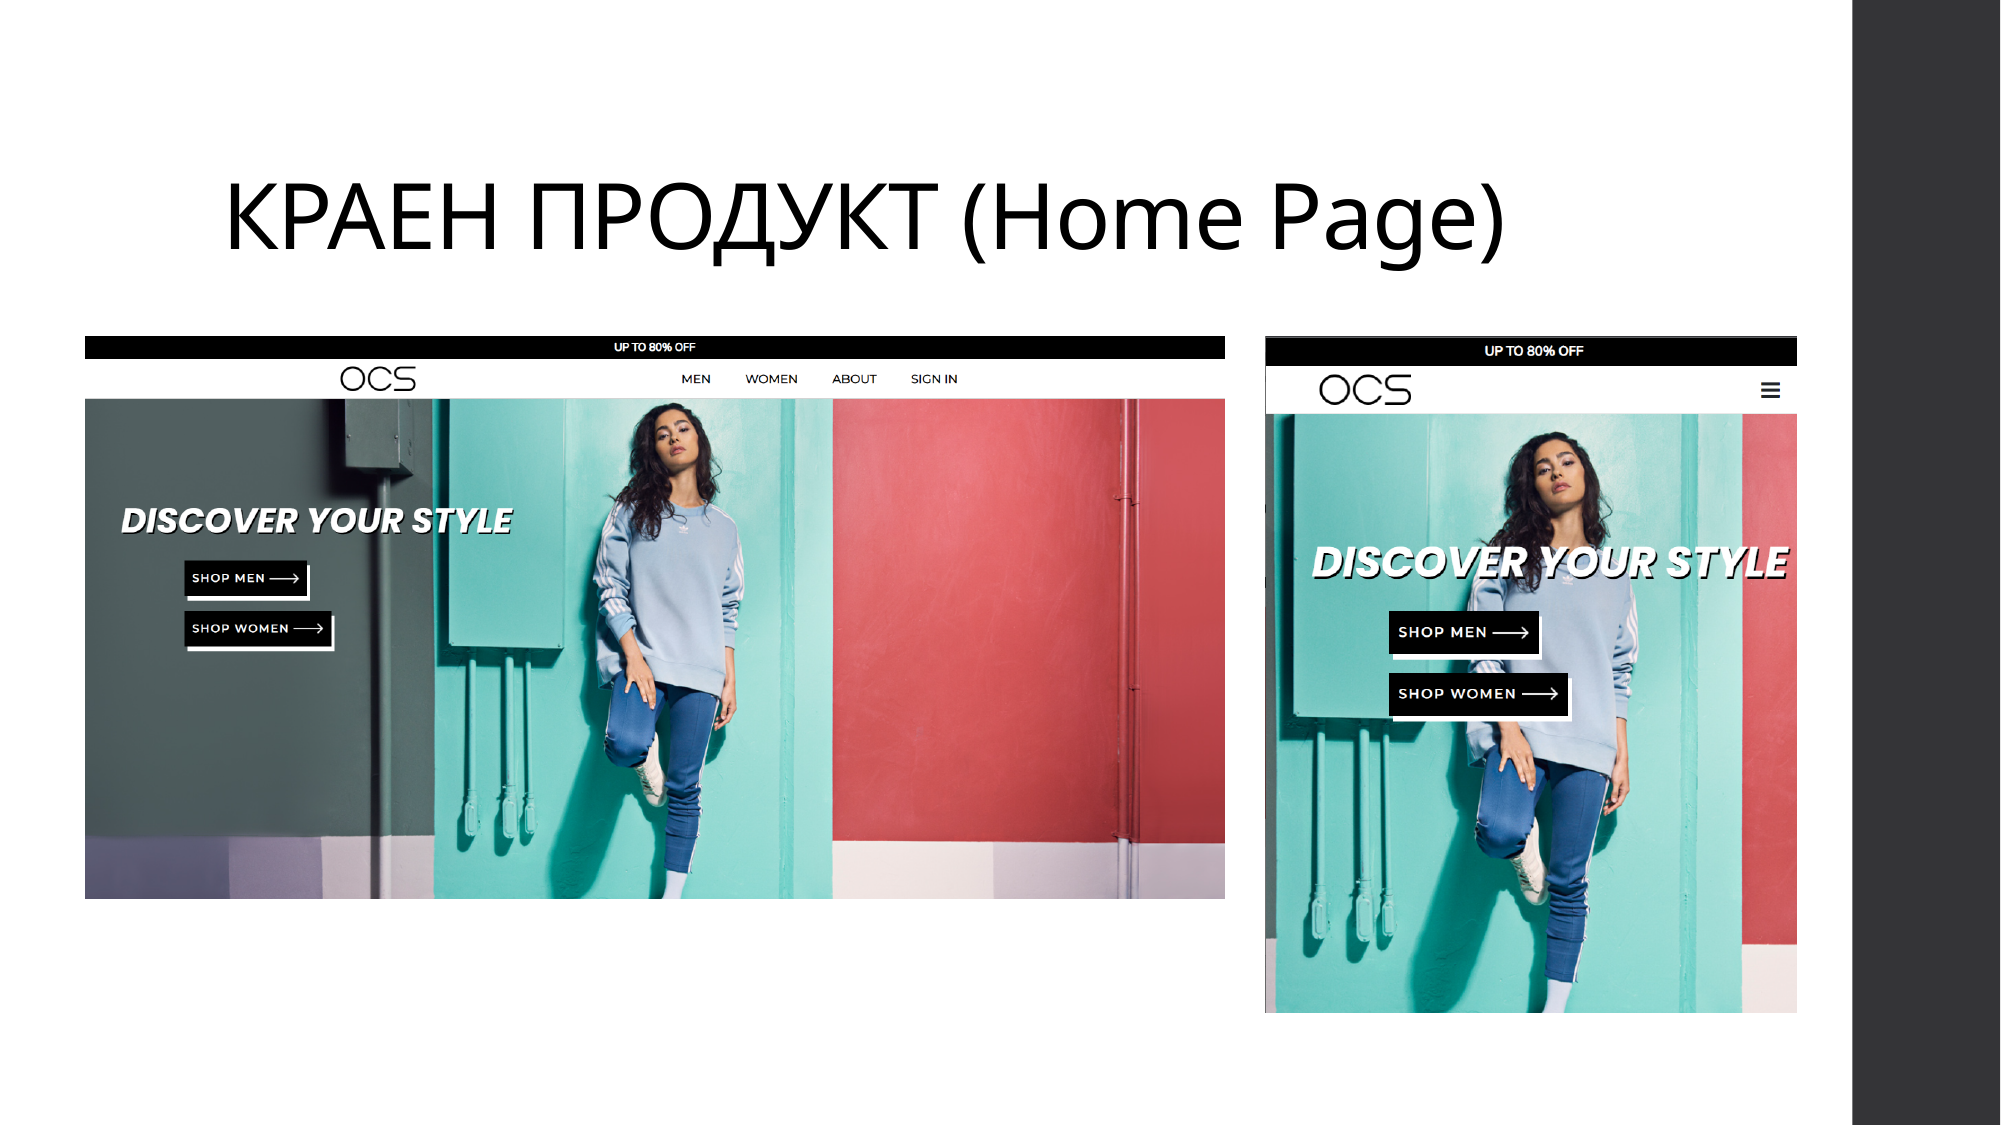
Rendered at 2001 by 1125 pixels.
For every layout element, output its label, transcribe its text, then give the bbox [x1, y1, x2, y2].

picture [1264, 336, 1798, 1013]
picture [85, 336, 1225, 899]
title КРАЕН ПРОДУКТ (Home Page) [206, 60, 1797, 278]
